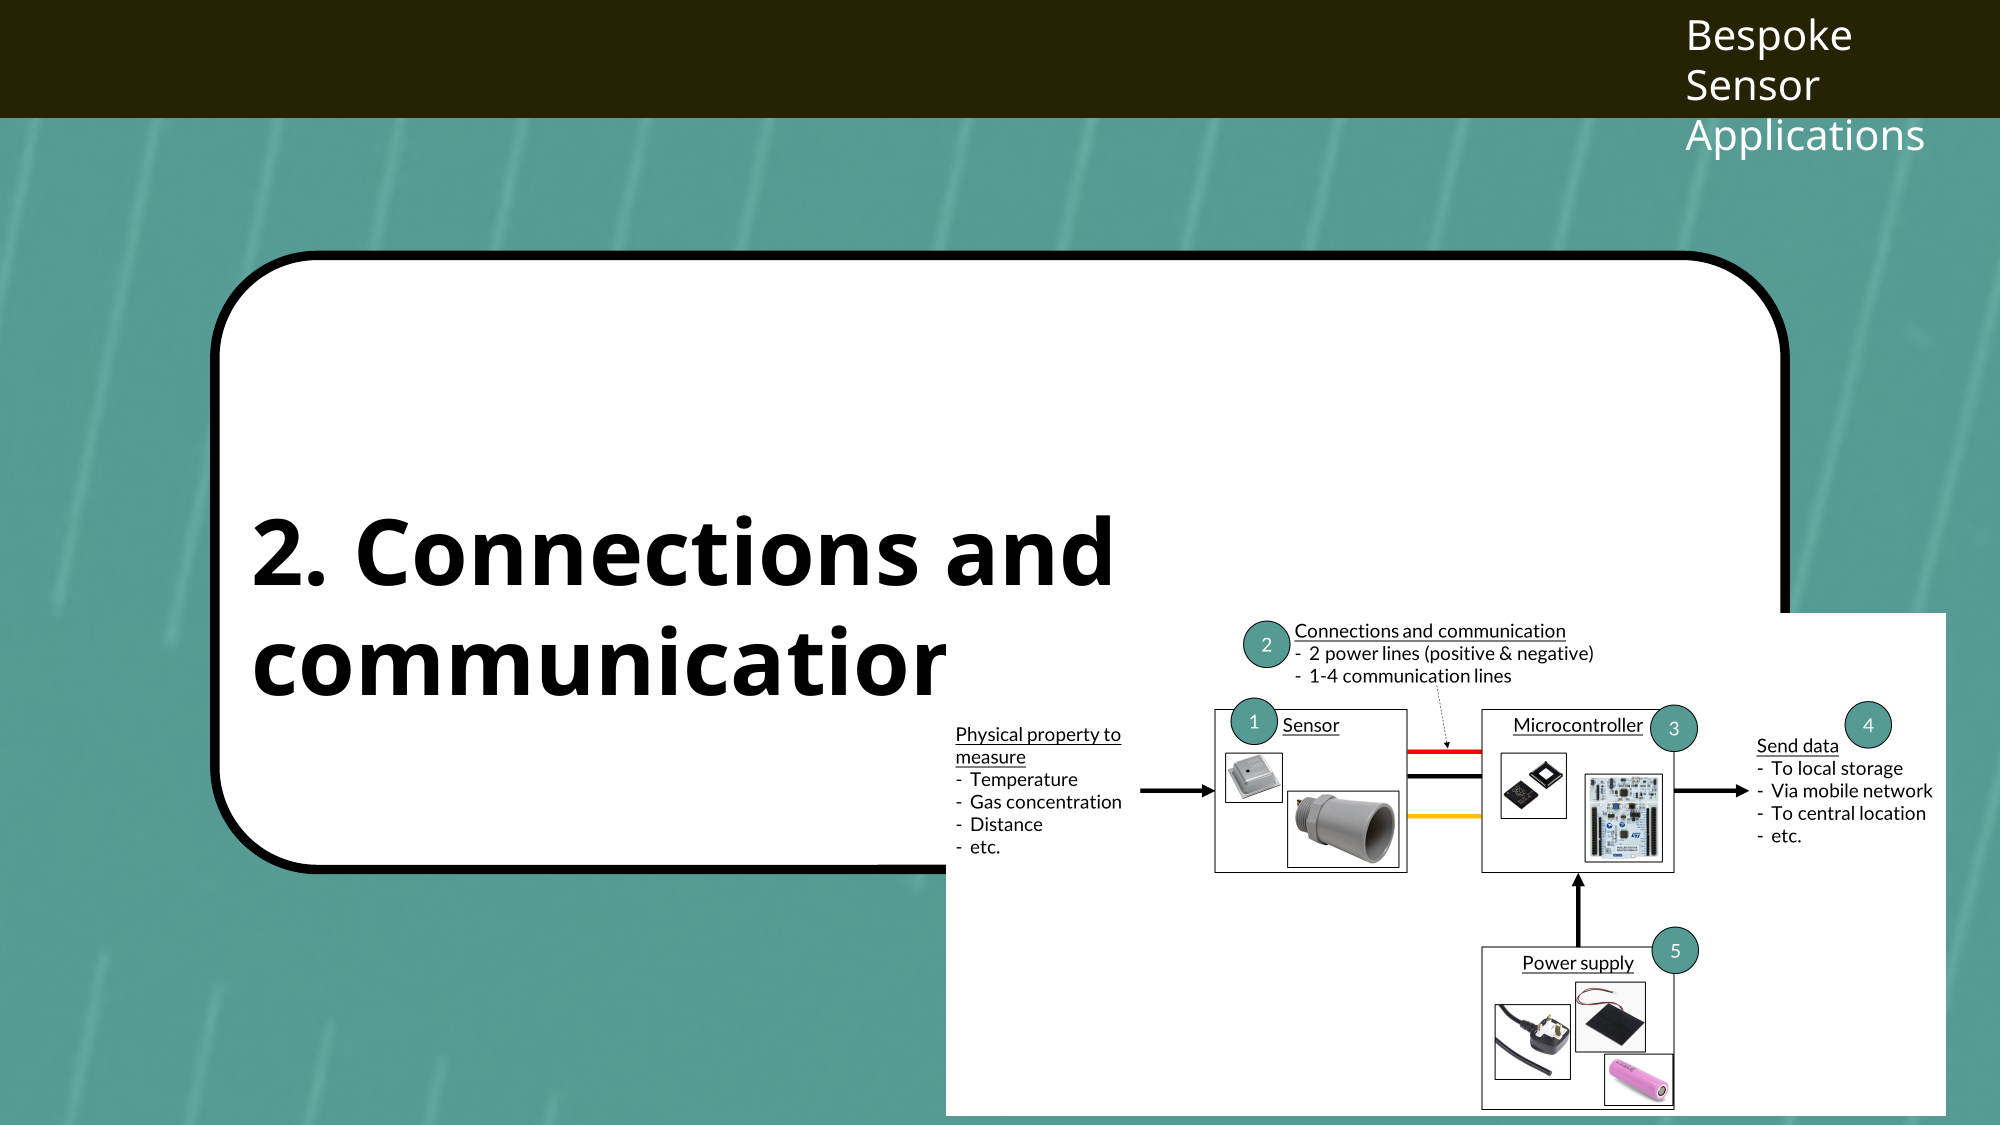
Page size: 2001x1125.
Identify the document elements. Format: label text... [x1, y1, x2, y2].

picture [0, 118, 2000, 1125]
text_box 2. Connections and communication [236, 486, 1763, 722]
